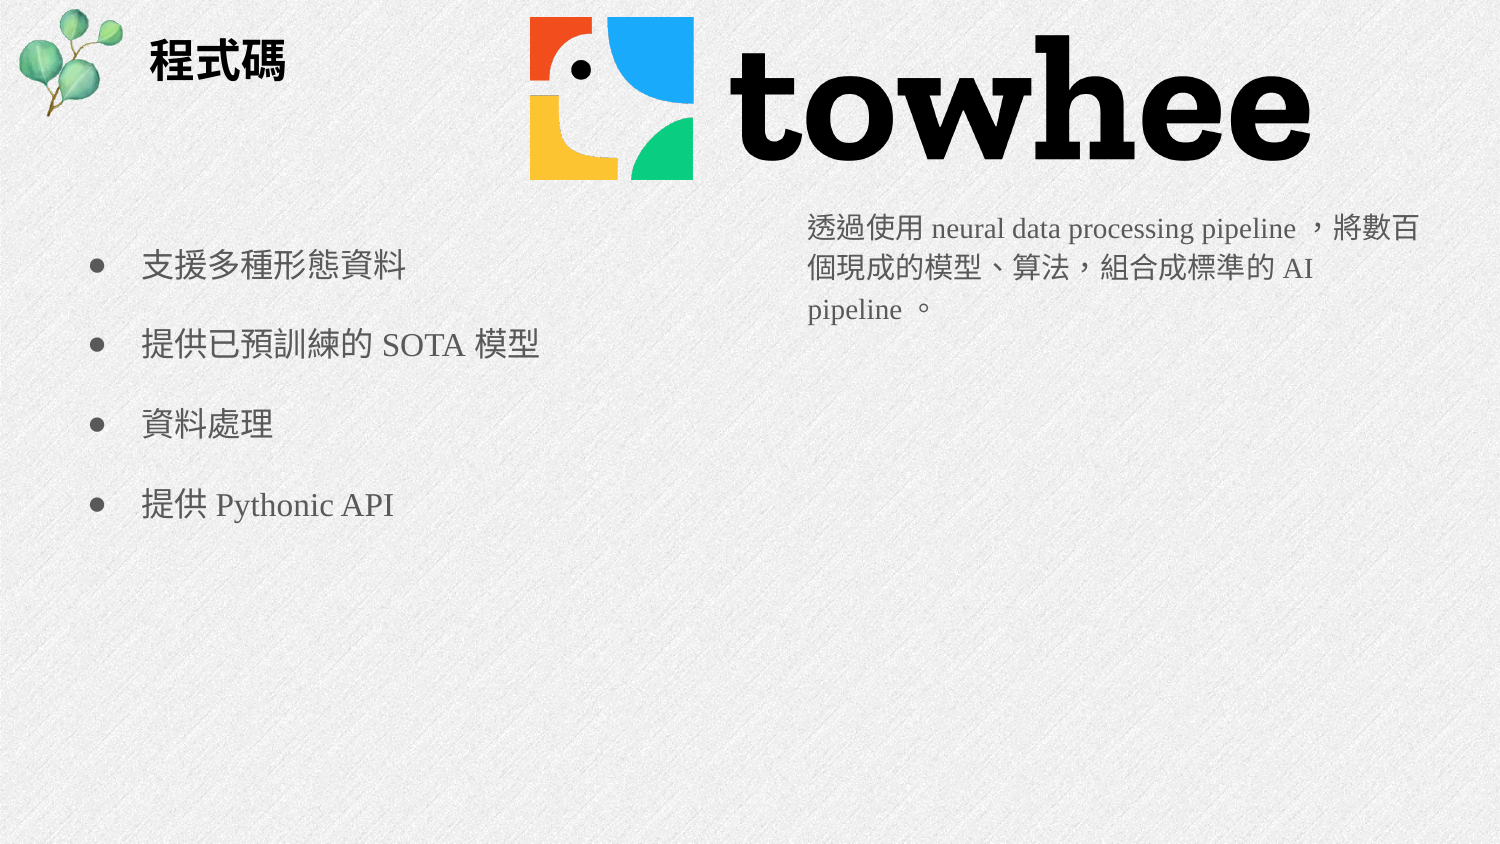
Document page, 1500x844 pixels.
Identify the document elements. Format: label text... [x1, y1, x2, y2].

text_box 程式碼 [155, 17, 323, 103]
picture [0, 0, 1500, 844]
list 支援多種形態資料 提供已預訓練的SOTA模型 資料處理 提供Pythonic API [51, 189, 708, 750]
list 透過使用neural data processing pipeline，將數百個現成的模型、算法，組合成標準的AI pipeline。 [792, 189, 1449, 750]
